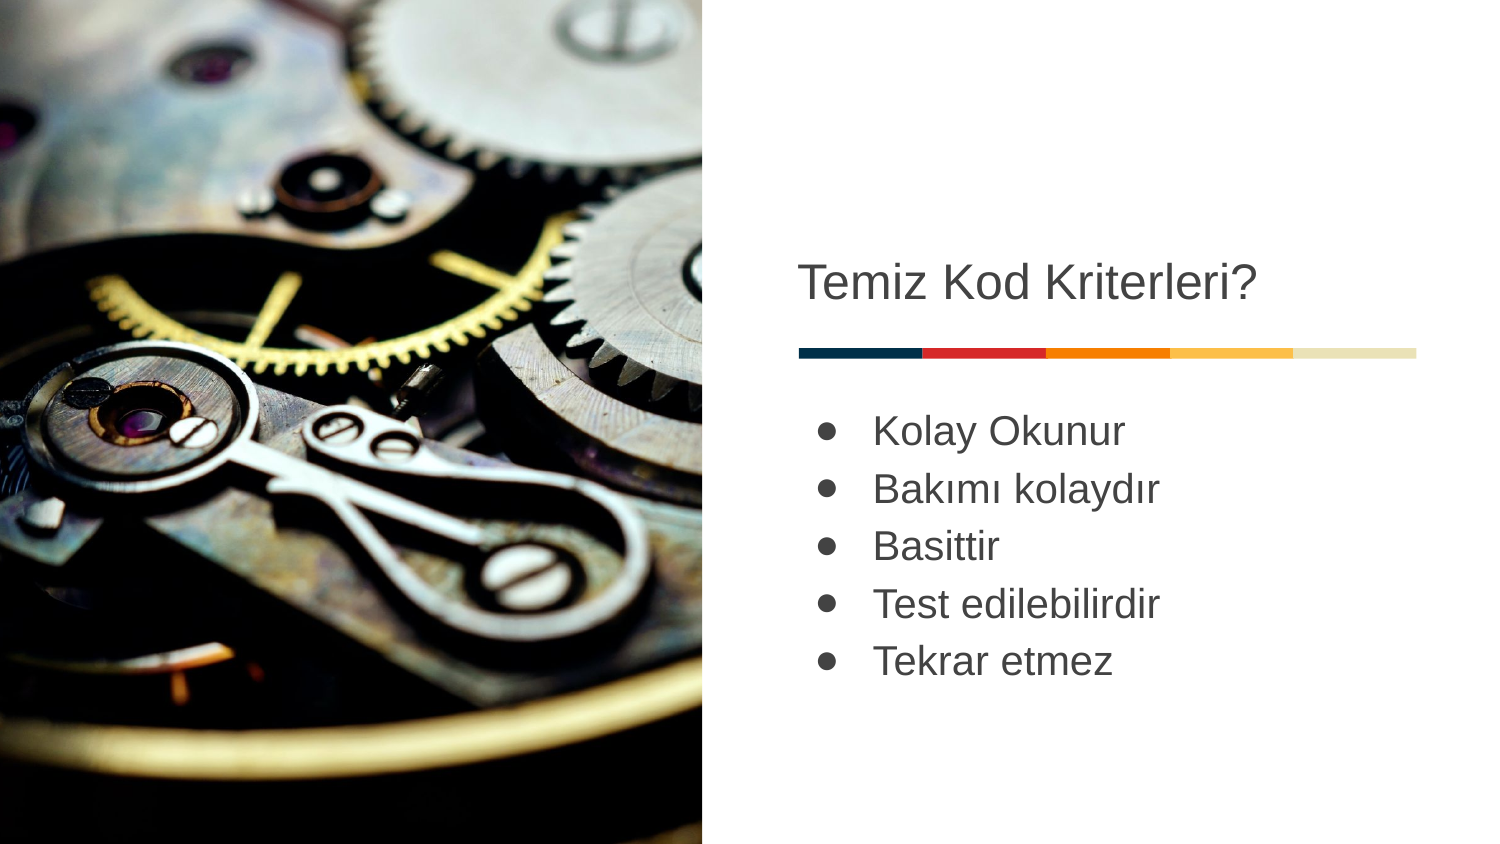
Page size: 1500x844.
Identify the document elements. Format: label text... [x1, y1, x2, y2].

picture [0, 0, 703, 844]
title Temiz Kod Kriterleri? [782, 89, 1420, 326]
list Kolay Okunur Bakımı kolaydır Basittir Test edilebilirdir Tekrar etmez [782, 381, 1420, 738]
